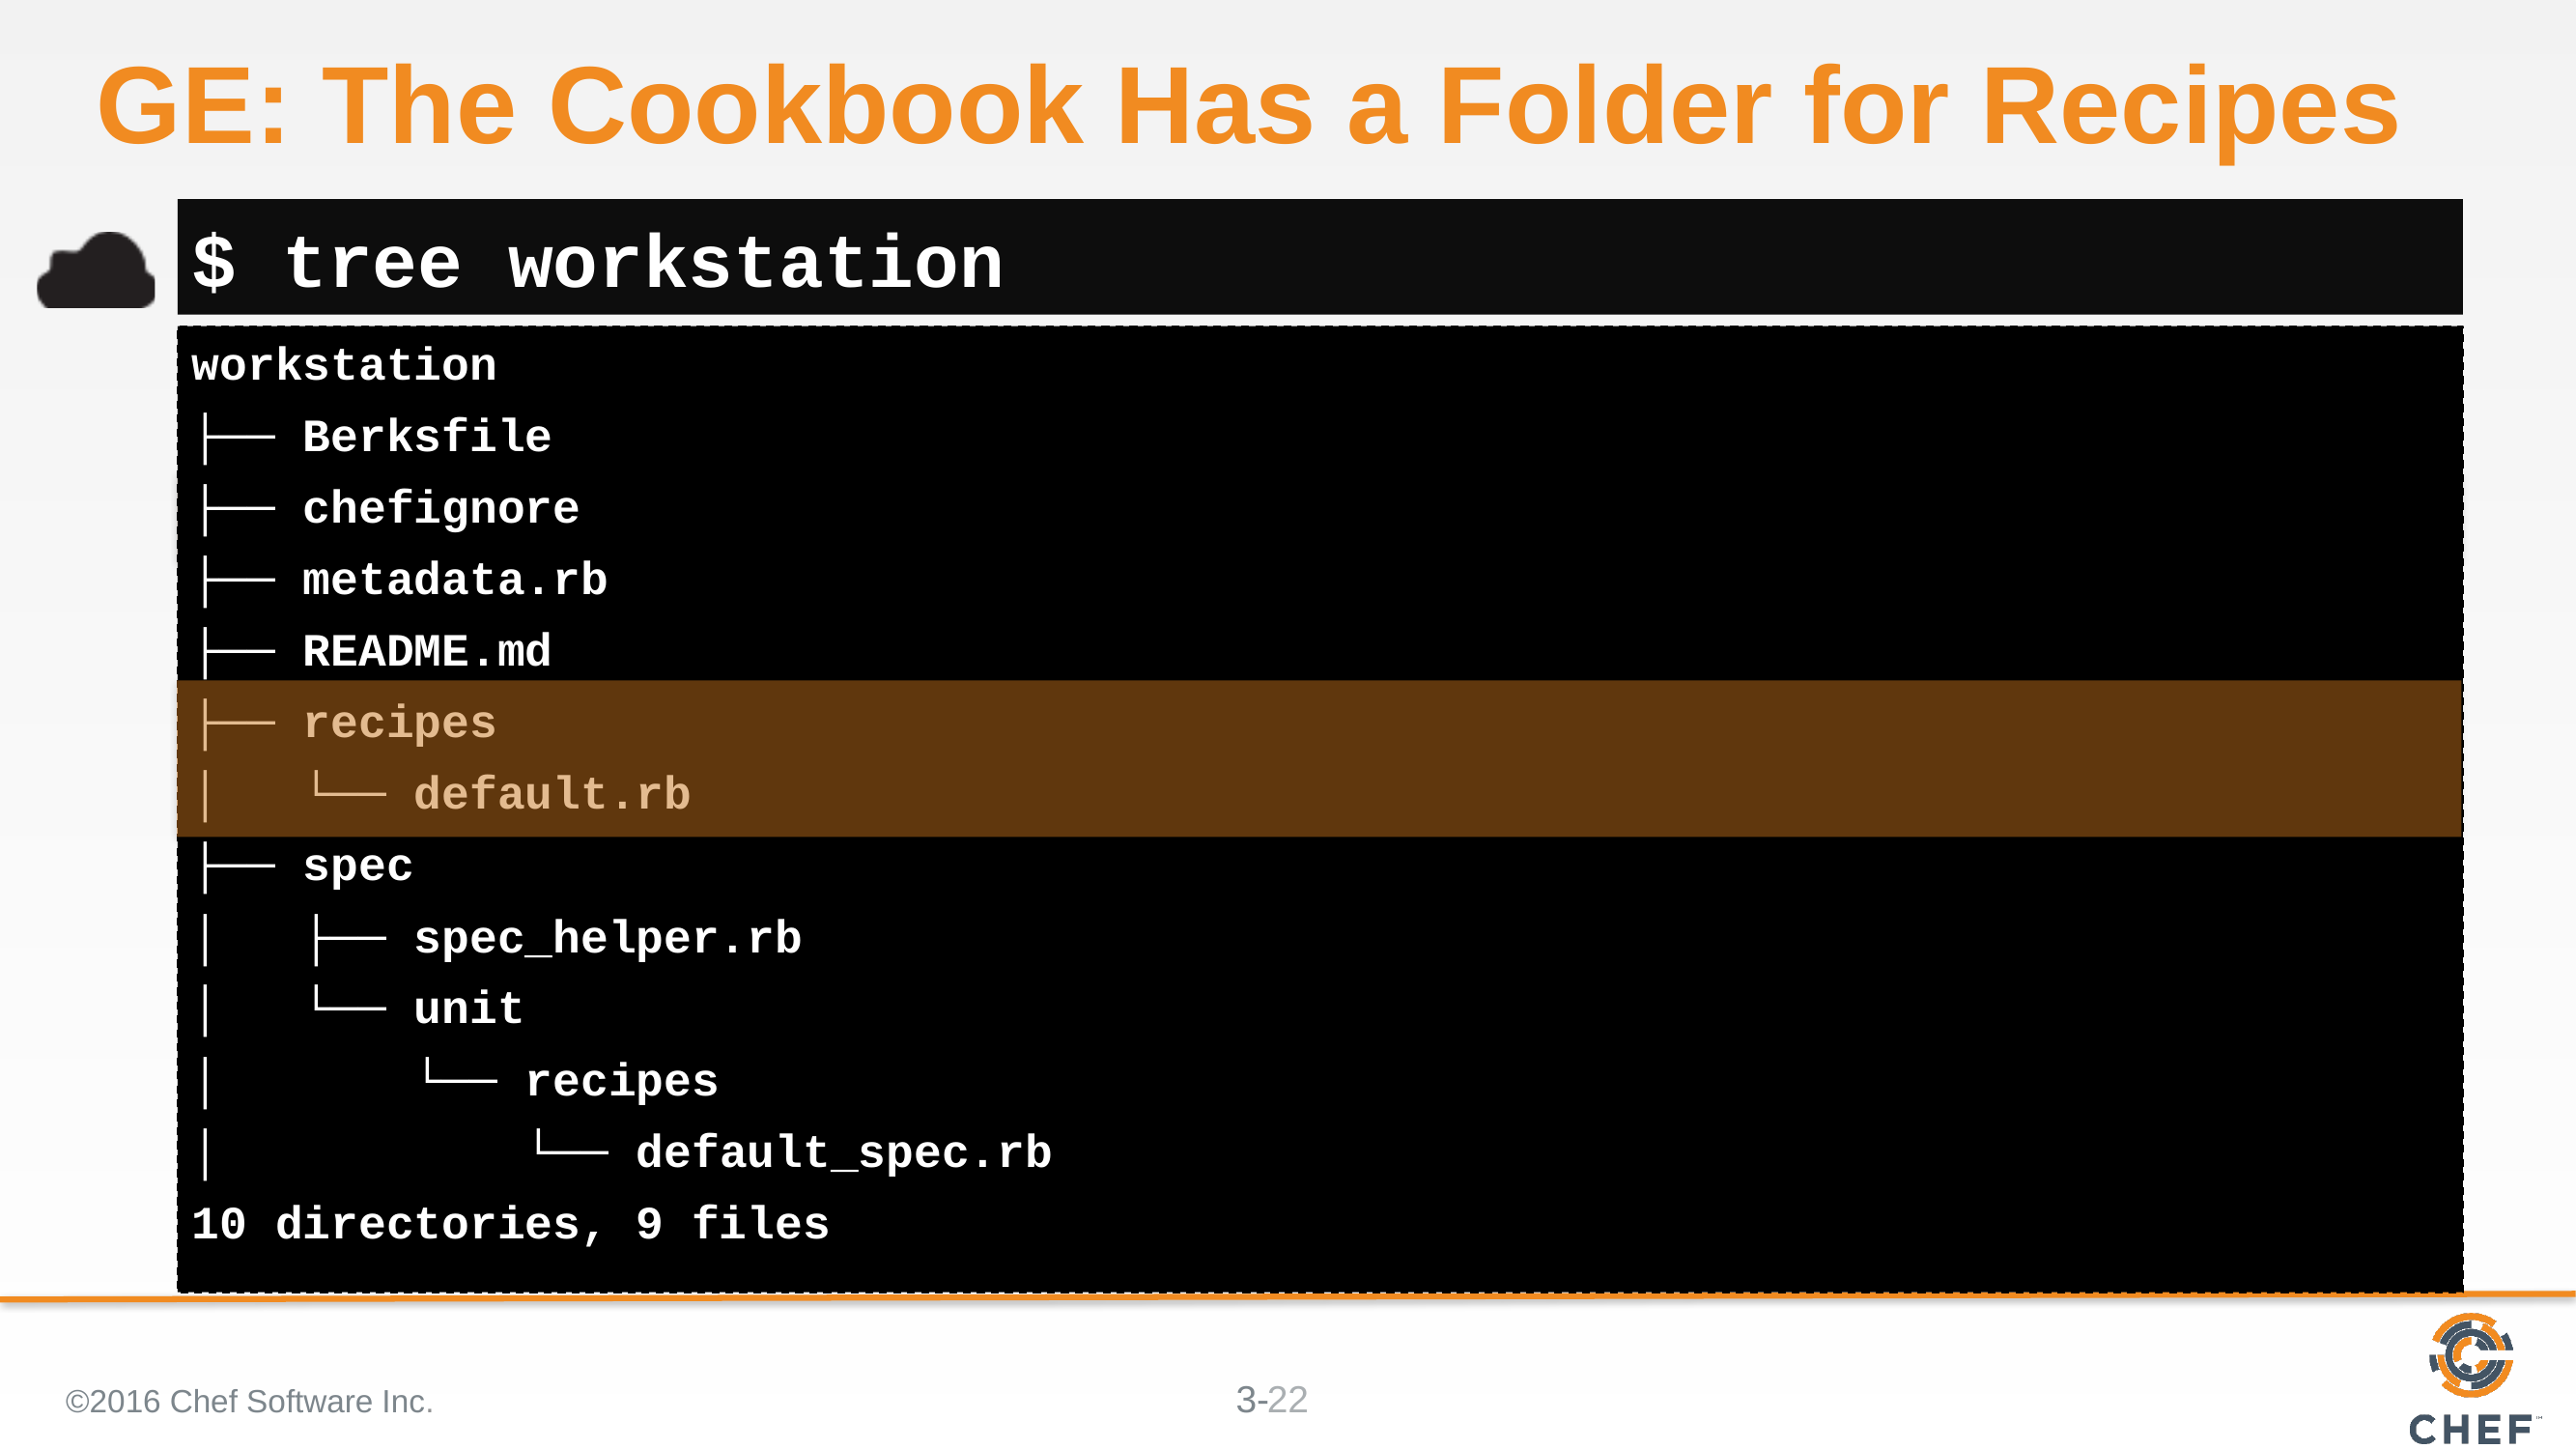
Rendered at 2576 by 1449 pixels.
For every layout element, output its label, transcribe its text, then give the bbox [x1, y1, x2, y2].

slide_number 22 [998, 1359, 1578, 1437]
text_box [176, 680, 2462, 838]
list $ tree workstation [177, 199, 2463, 315]
list workstation ├── Berksfile ├── chefignore ├── metadata.rb ├── README.md ├── recipes │ └── default.rb ├── spec │ ├── spec_helper.rb │ └── unit │ └── recipes │ └── default_spec.rb 10 directories, 9 files [177, 846, 2464, 1293]
picture [2399, 1297, 2550, 1449]
title GE: The Cookbook Has a Folder for Recipes [96, 48, 2463, 180]
list workstation ├── Berksfile ├── chefignore ├── metadata.rb ├── README.md ├── recipes │ └── default.rb ├── spec │ ├── spec_helper.rb │ └── unit │ └── recipes │ └── default_spec.rb 10 directories, 9 files [177, 326, 2464, 680]
footer ©2016 Chef Software Inc. [51, 1359, 952, 1440]
